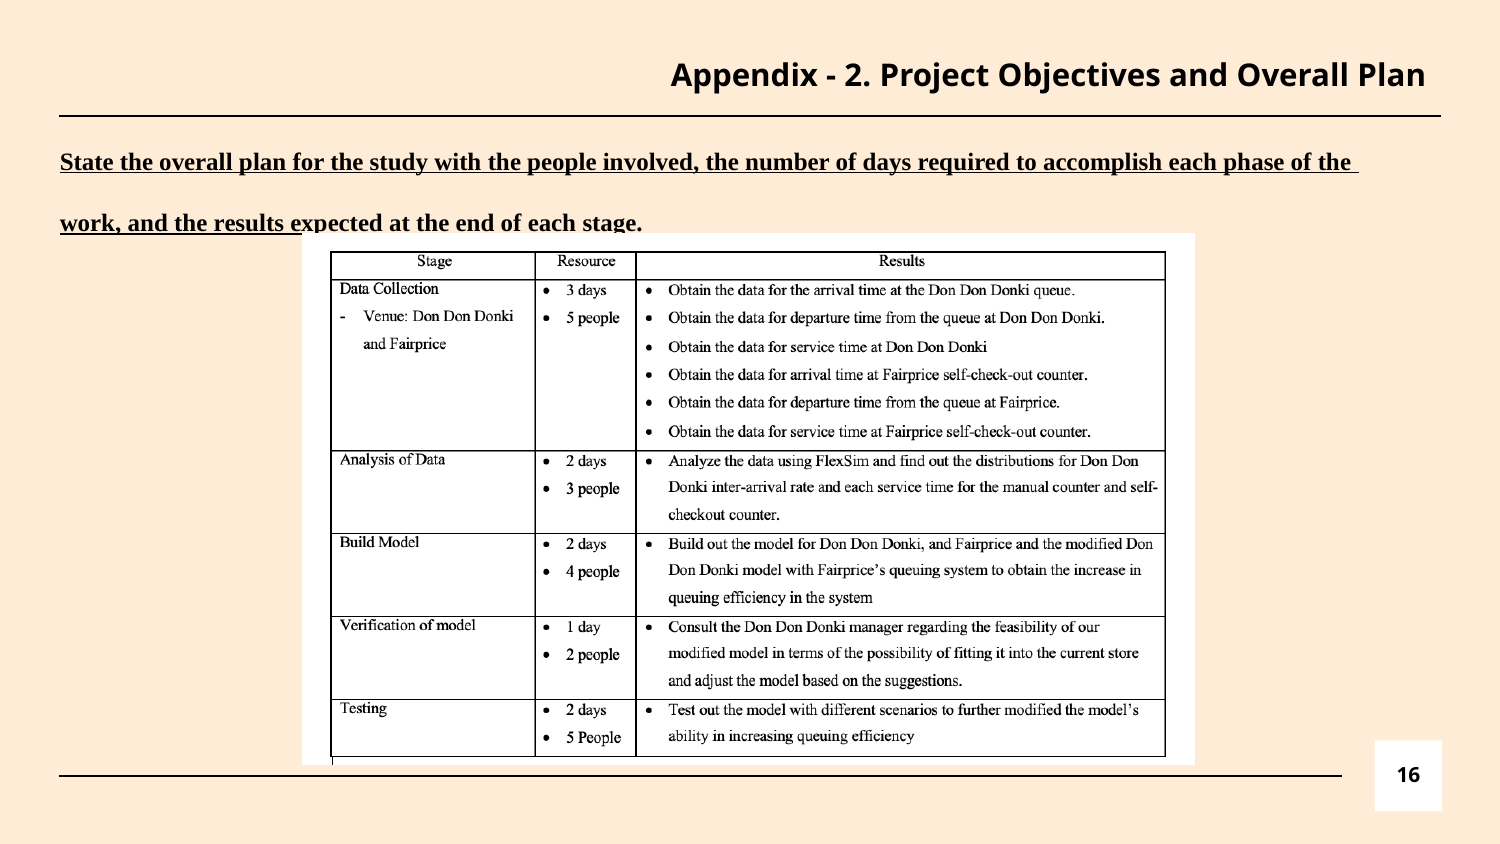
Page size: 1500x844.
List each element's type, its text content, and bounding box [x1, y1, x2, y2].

text_box State the overall plan for the study with the people involved, the number of days required to accomplish each phase of the work, and the results expected at the end of each stage. [7, 115, 1436, 252]
slide_number ‹#› [1374, 740, 1443, 812]
picture [301, 233, 1196, 765]
title Appendix - 2. Project Objectives and Overall Plan [630, 38, 1443, 110]
